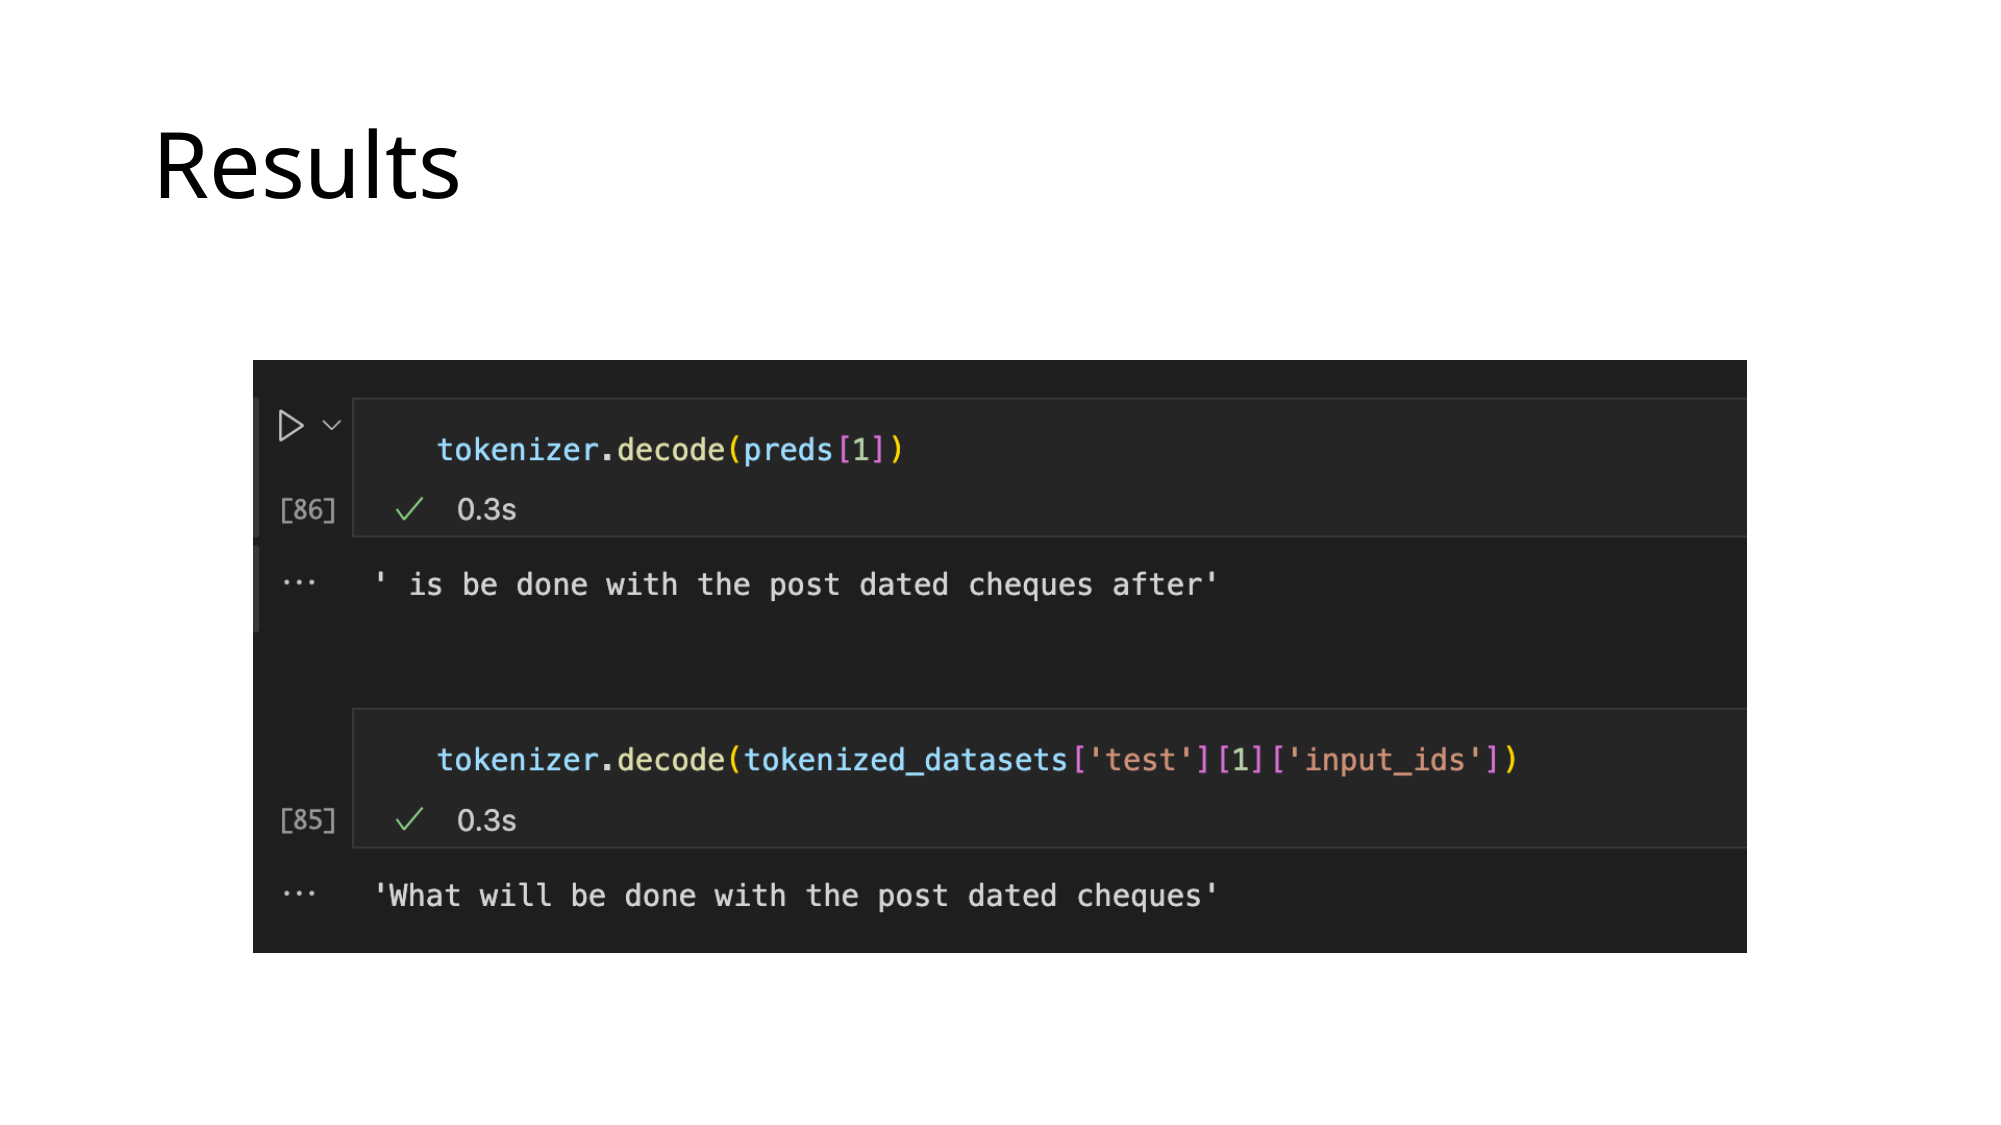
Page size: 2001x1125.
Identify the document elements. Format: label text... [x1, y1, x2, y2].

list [253, 360, 1747, 953]
title Results [137, 59, 1863, 278]
